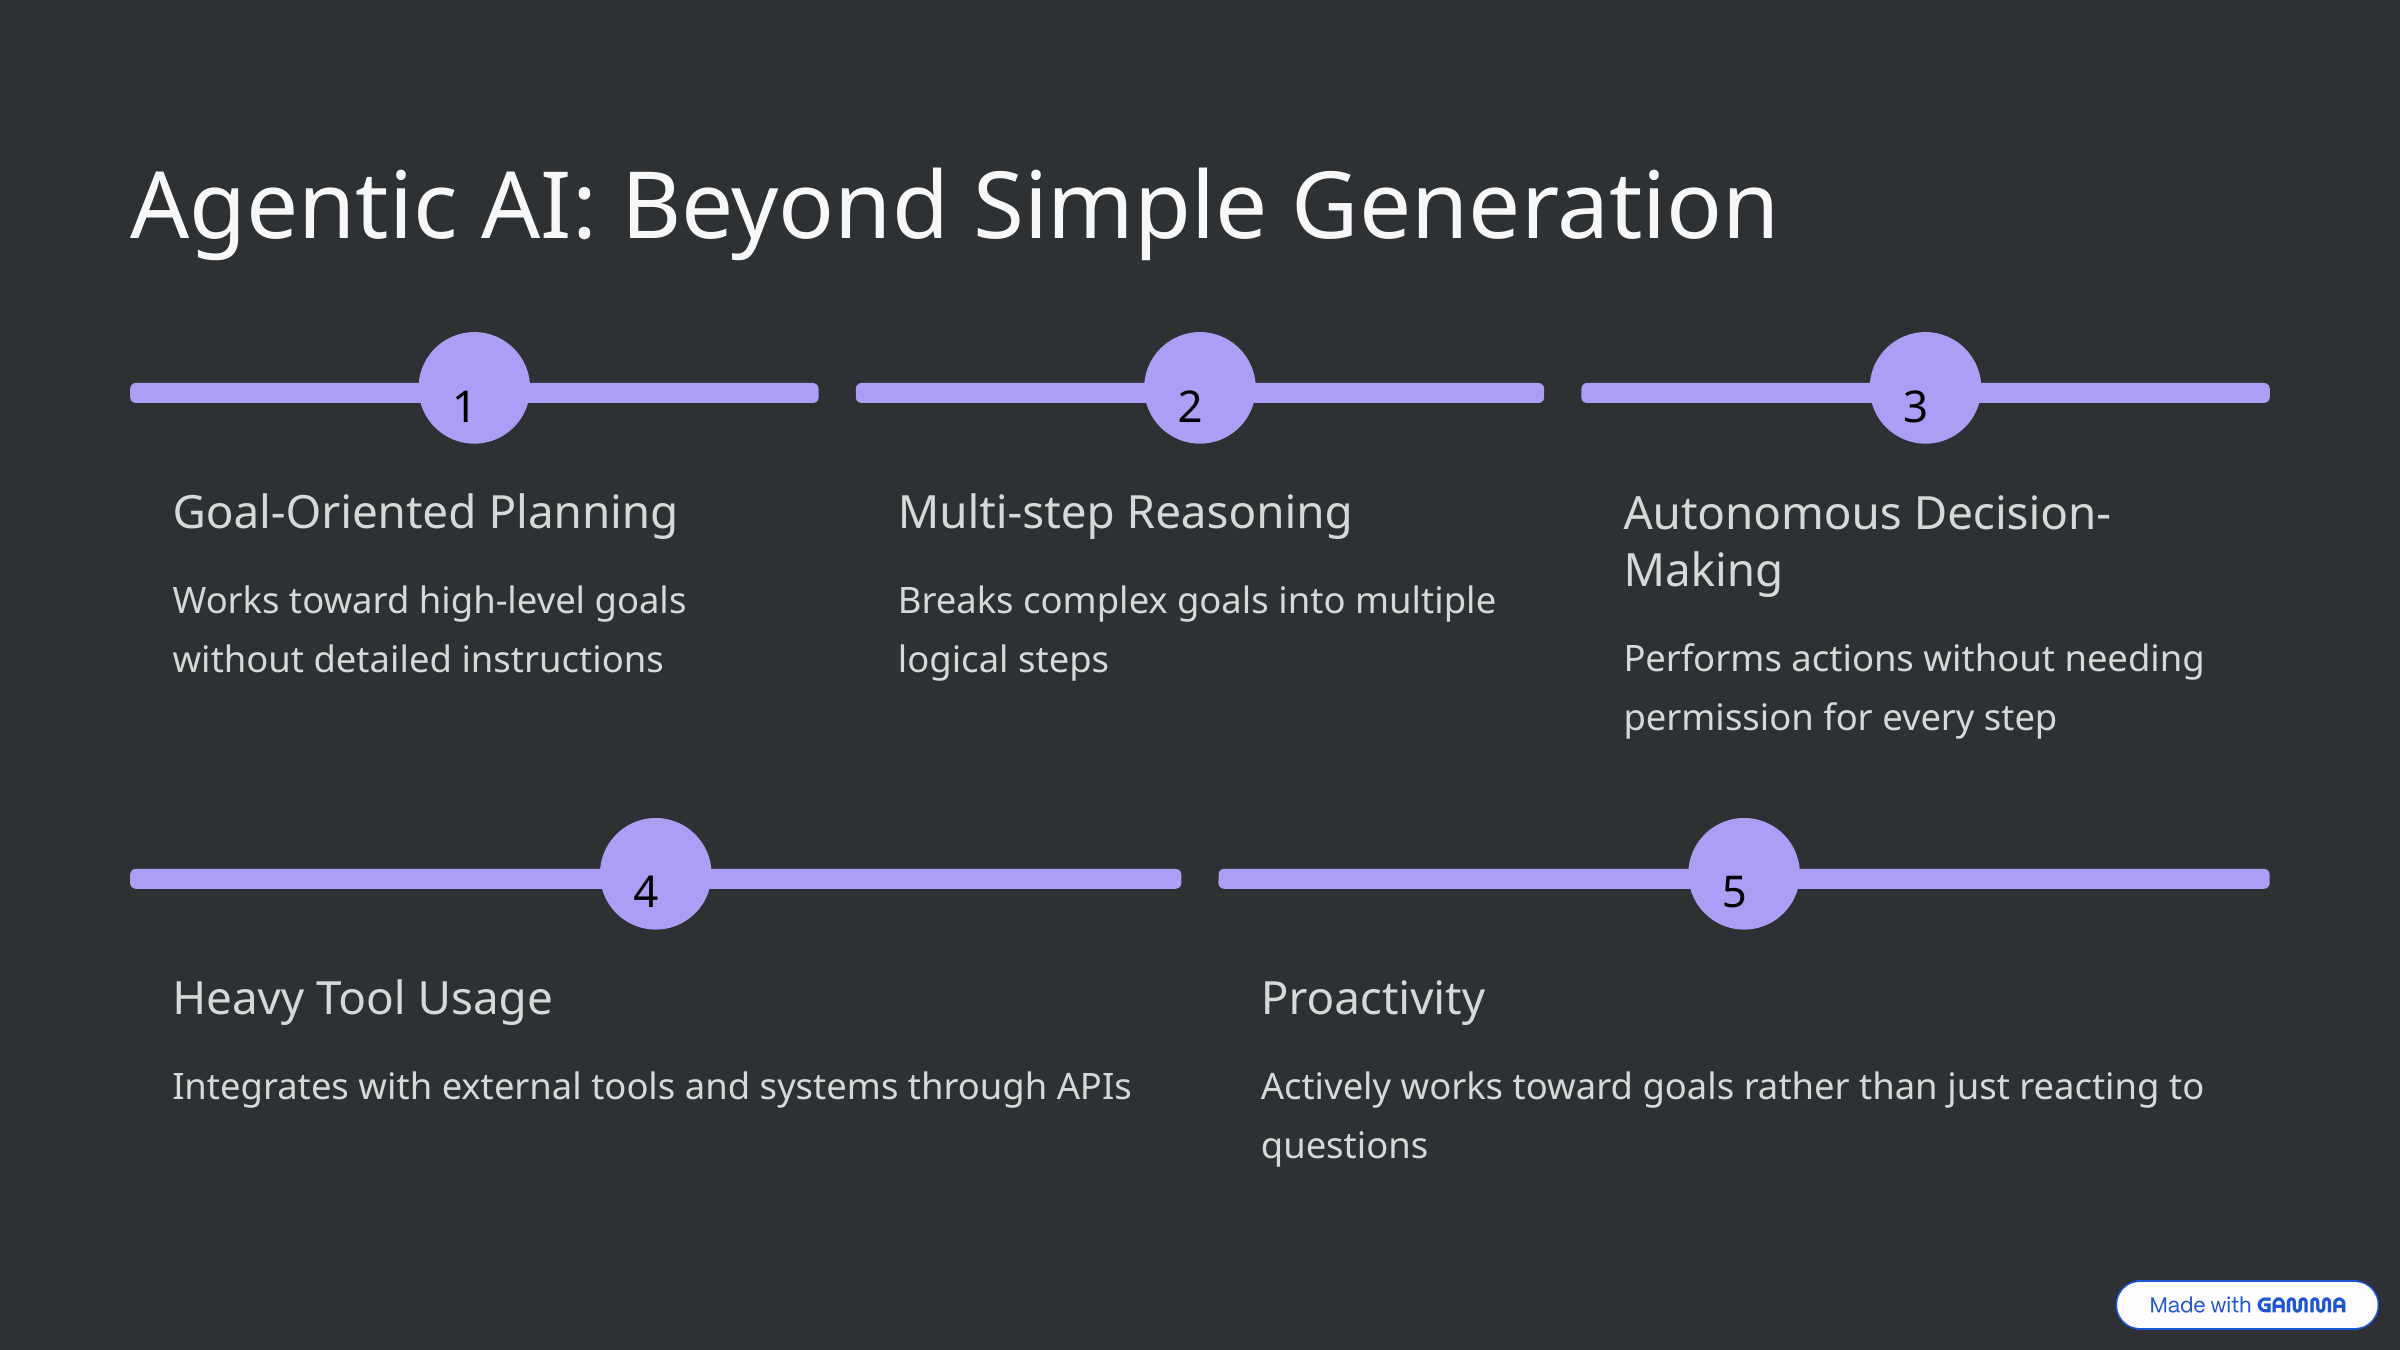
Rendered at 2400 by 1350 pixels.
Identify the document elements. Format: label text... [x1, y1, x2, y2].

text_box 4 [633, 845, 679, 902]
text_box 5 [1721, 845, 1767, 902]
text_box [130, 382, 420, 403]
text_box [1980, 382, 2270, 403]
text_box Agentic AI: Beyond Simple Generation [130, 141, 1785, 258]
text_box [529, 382, 819, 403]
text_box [1581, 402, 2270, 781]
text_box Actively works toward goals rather than just reacting to questions [1260, 1047, 2228, 1167]
text_box [130, 868, 601, 889]
text_box 1 [452, 360, 497, 416]
picture [2106, 1271, 2389, 1339]
text_box Works toward high-level goals without detailed instructions [172, 561, 777, 681]
text_box 3 [1903, 360, 1948, 416]
text_box [855, 402, 1545, 781]
text_box [855, 382, 1145, 403]
text_box [1869, 332, 1982, 444]
text_box Heavy Tool Usage [172, 966, 638, 1025]
text_box [1581, 382, 1871, 403]
text_box Proactivity [1260, 966, 1726, 1025]
text_box [130, 402, 819, 781]
text_box Breaks complex goals into multiple logical steps [897, 561, 1502, 681]
text_box Performs actions without needing permission for every step [1623, 619, 2228, 739]
text_box Autonomous Decision-Making [1623, 480, 2228, 598]
text_box [1144, 332, 1256, 444]
text_box [130, 888, 1182, 1209]
text_box Integrates with external tools and systems through APIs [172, 1047, 1140, 1167]
text_box [1799, 868, 2270, 889]
text_box [418, 332, 531, 444]
text_box [1218, 868, 1690, 889]
text_box [1688, 817, 1800, 930]
text_box 2 [1177, 360, 1223, 416]
text_box [1254, 382, 1545, 403]
text_box [710, 868, 1182, 889]
text_box [599, 817, 712, 930]
text_box [1218, 888, 2270, 1209]
text_box Multi-step Reasoning [897, 480, 1366, 539]
text_box Goal-Oriented Planning [172, 480, 689, 539]
